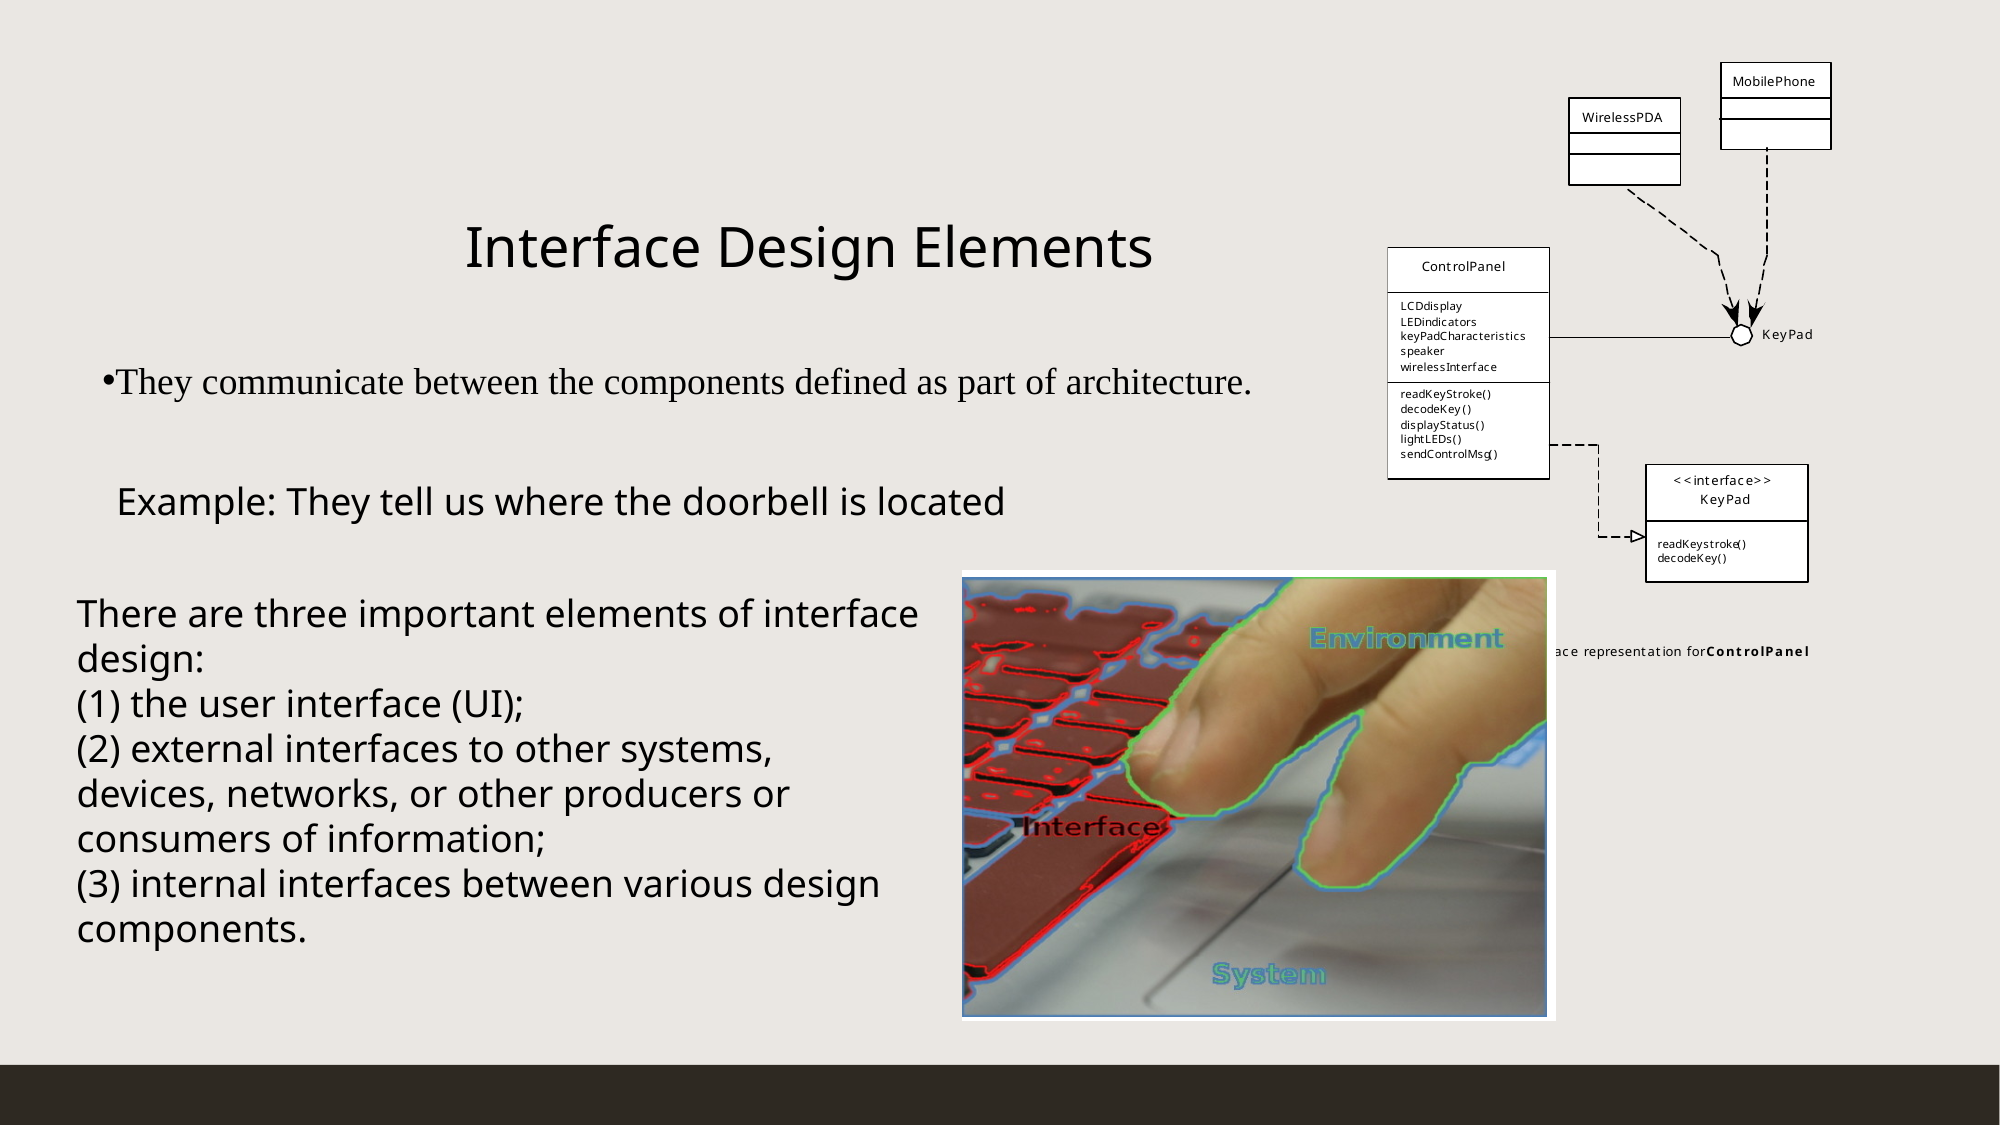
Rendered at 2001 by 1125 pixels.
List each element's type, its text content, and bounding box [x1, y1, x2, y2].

text_box They communicate between the components defined as part of architecture. [87, 349, 1387, 455]
text_box Example: They tell us where the doorbell is located [101, 470, 1022, 531]
text_box There are three important elements of interface design: (1) the user interface (UI); (2) external interfaces to other systems, devices, networks, or other producers or consumers of information; (3) internal interfaces between various design components. [61, 582, 936, 958]
title Interface Design Elements [450, 174, 1334, 288]
picture [962, 62, 1833, 1021]
